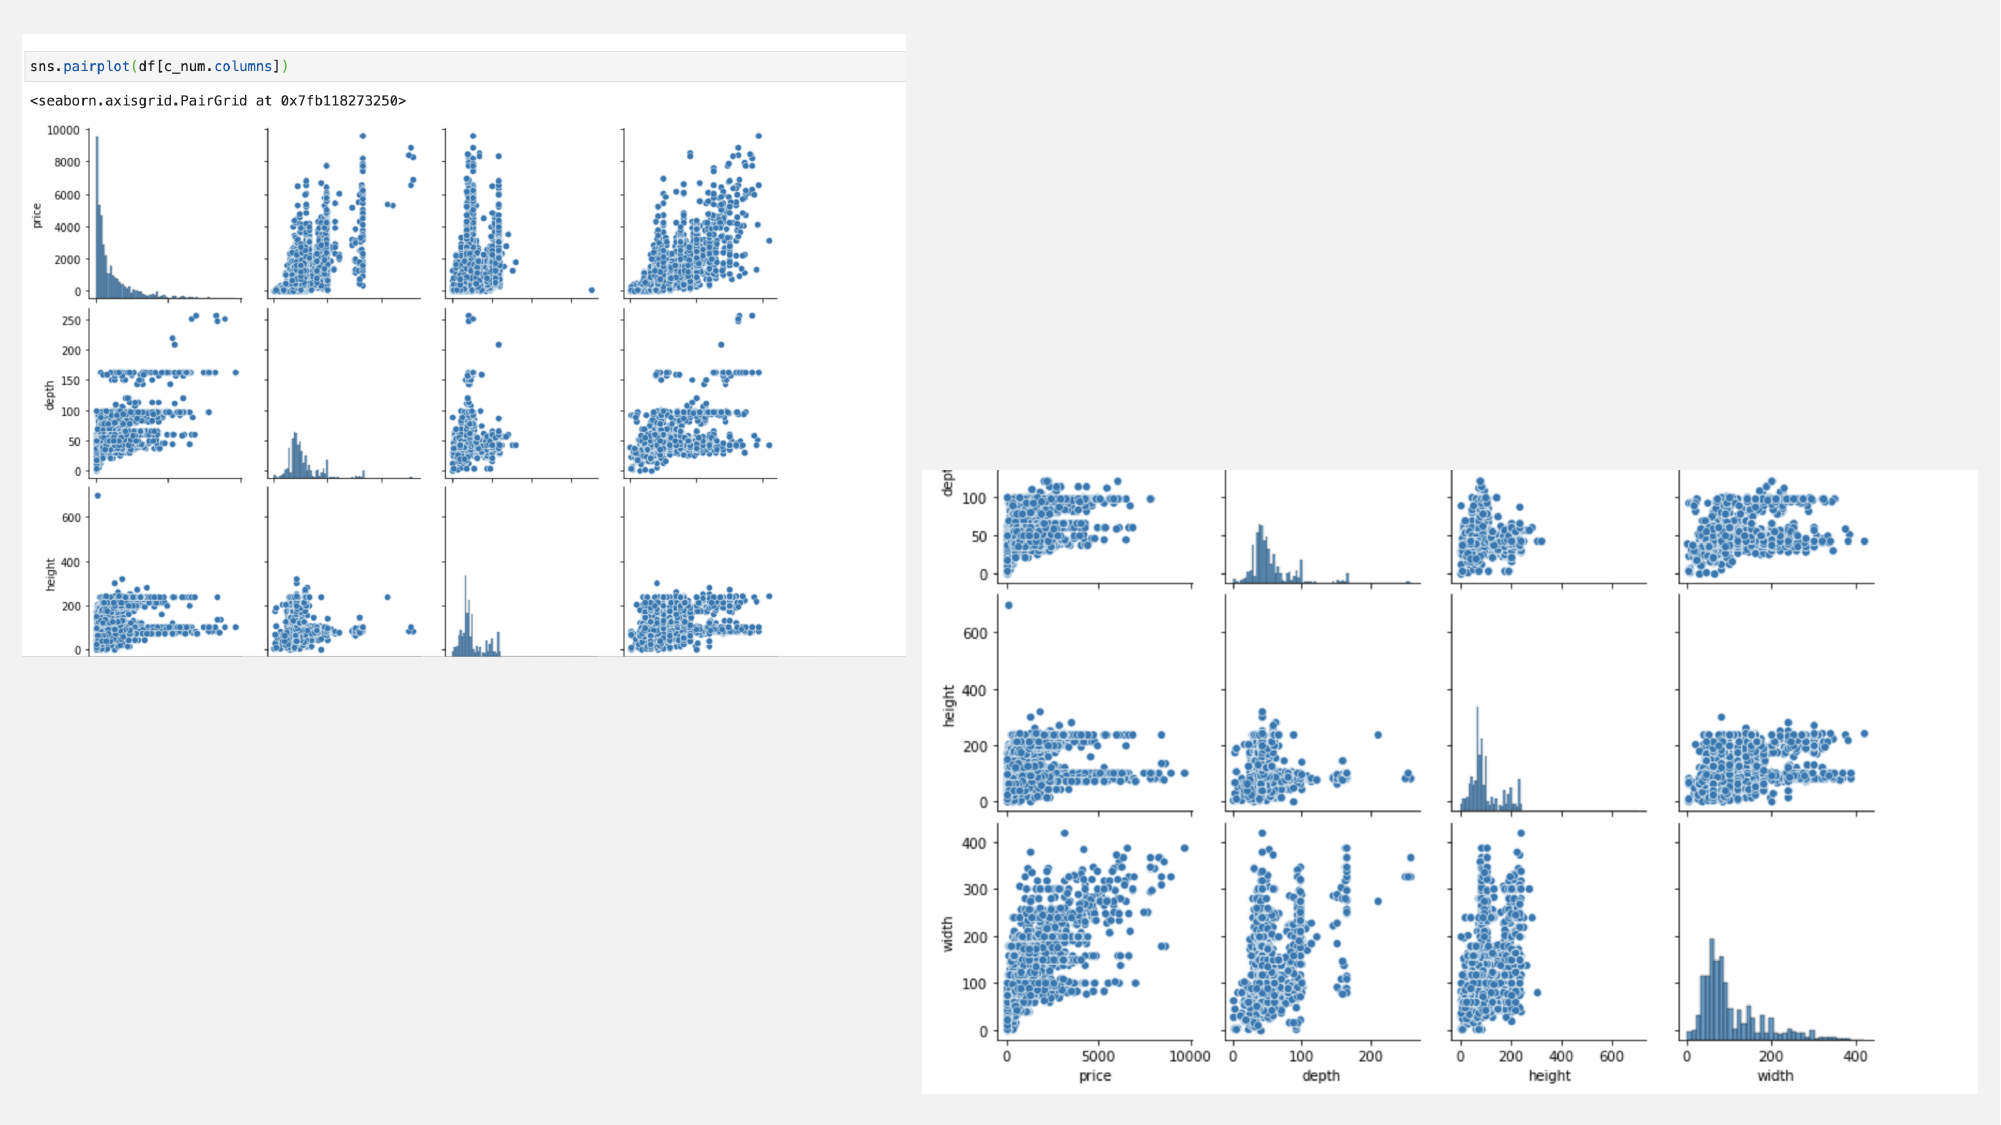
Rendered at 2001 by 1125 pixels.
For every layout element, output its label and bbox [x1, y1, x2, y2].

list [22, 34, 906, 657]
picture [922, 470, 1978, 1094]
